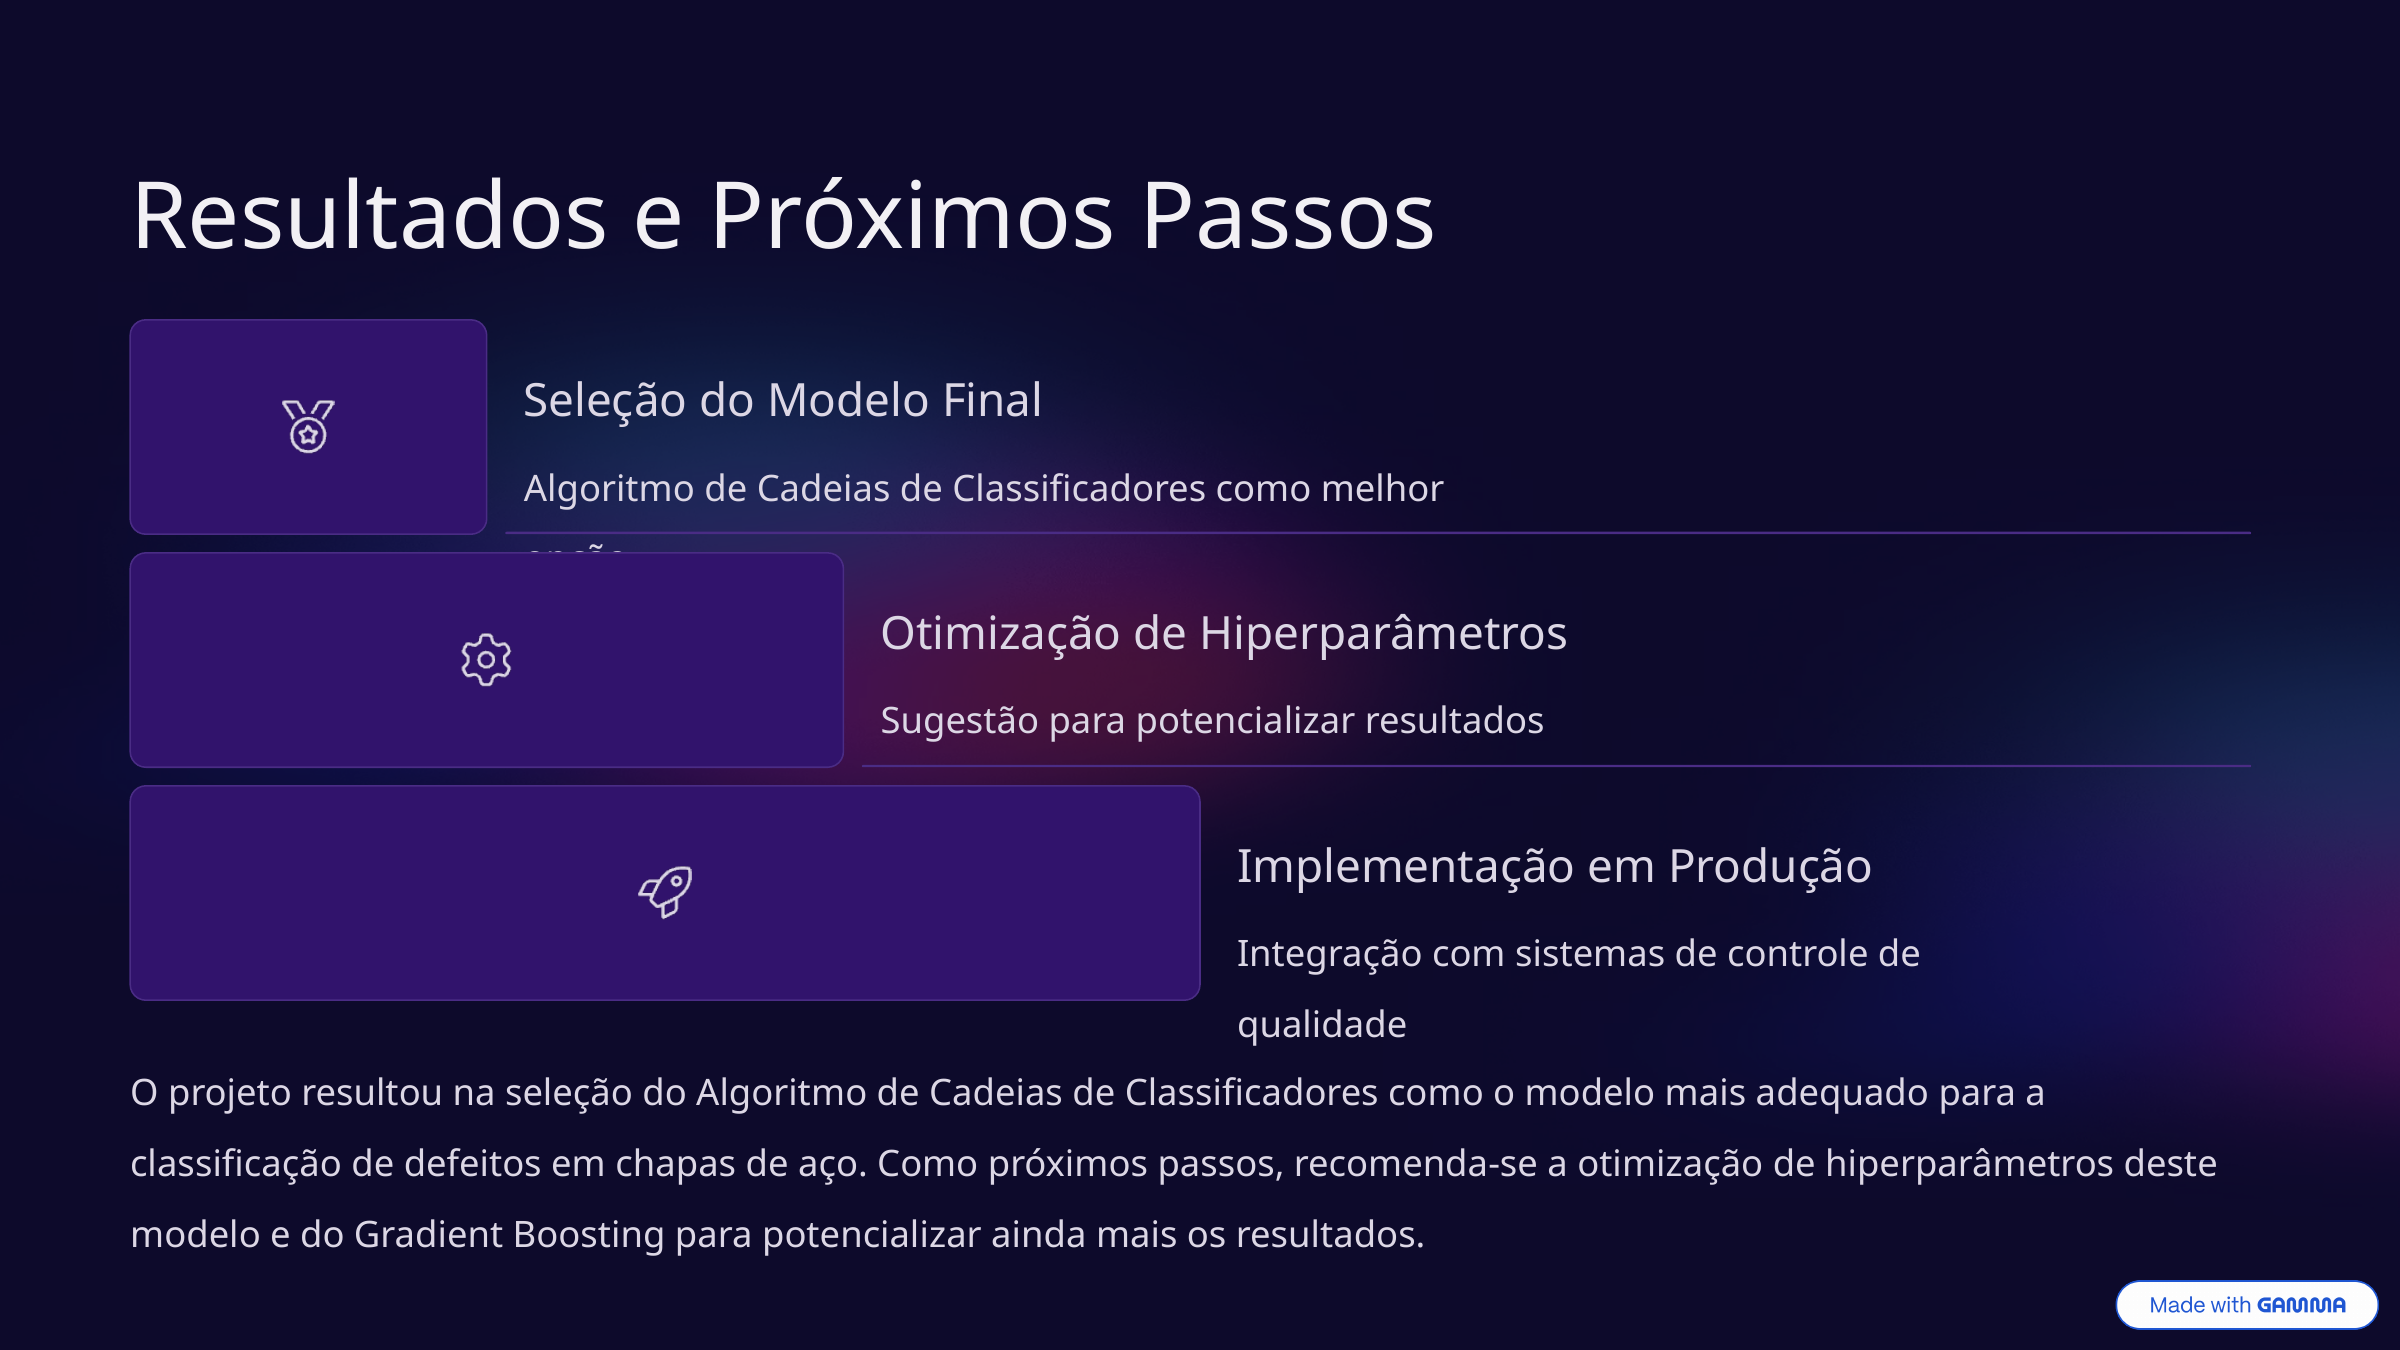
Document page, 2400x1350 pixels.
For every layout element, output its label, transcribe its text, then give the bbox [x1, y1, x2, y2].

text_box Integração com sistemas de controle de qualidade [1237, 903, 2063, 963]
text_box Algoritmo de Cadeias de Classificadores como melhor opção [523, 437, 1524, 498]
picture [638, 860, 692, 926]
picture [2106, 1271, 2389, 1339]
text_box Seleção do Modelo Final [523, 357, 1090, 416]
text_box [505, 531, 2252, 535]
text_box Otimização de Hiperparâmetros [880, 590, 1629, 649]
text_box Resultados e Próximos Passos [130, 129, 1522, 246]
text_box Sugestão para potencializar resultados [880, 670, 1629, 730]
picture [460, 627, 514, 693]
text_box [861, 764, 2252, 768]
text_box [130, 785, 1201, 1001]
picture [282, 394, 335, 461]
text_box [130, 552, 844, 768]
text_box O projeto resultou na seleção do Algoritmo de Cadeias de Classificadores como o modelo mais adequado para a classificação de defeitos em chapas de aço. Como próximos passos, recomenda-se a otimização de hiperparâmetros deste modelo e do Gradient Boosting para potencializar ainda mais os resultados. [130, 1042, 2270, 1221]
text_box [130, 319, 487, 535]
text_box Implementação em Produção [1237, 823, 1937, 882]
